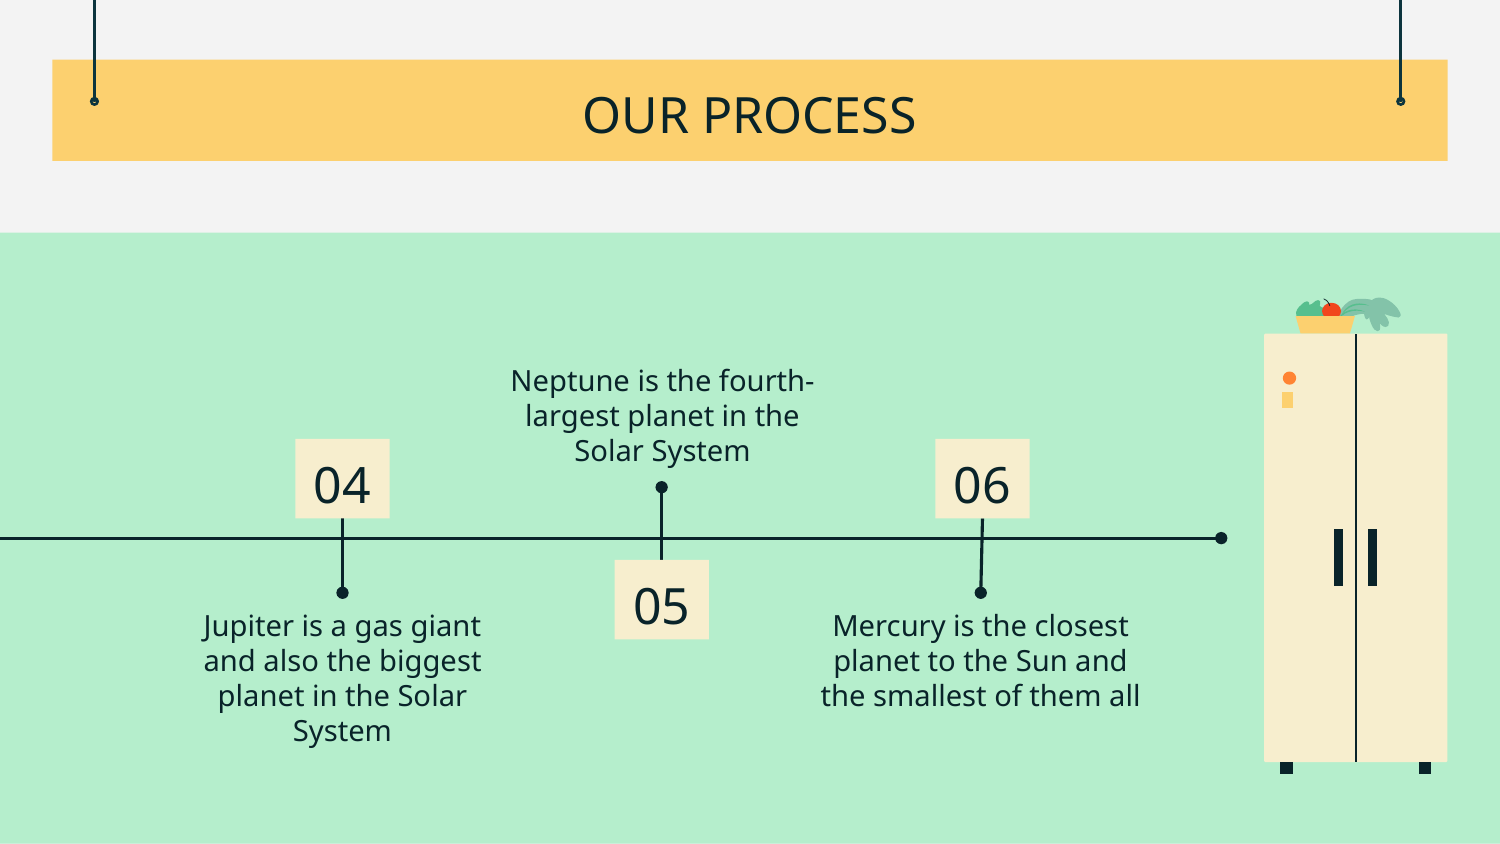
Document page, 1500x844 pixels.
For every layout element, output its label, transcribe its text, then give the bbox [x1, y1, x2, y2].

subtitle Mercury is the closest planet to the Sun and the smallest of them all [803, 592, 1159, 724]
subtitle Neptune is the fourth-largest planet in the Solar System [485, 346, 841, 478]
subtitle Jupiter is a gas giant and also the biggest planet in the Solar System [165, 592, 521, 724]
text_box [1263, 297, 1448, 775]
subtitle 04 [295, 438, 390, 519]
title OUR PROCESS [225, 68, 1274, 164]
subtitle 06 [935, 438, 1030, 519]
subtitle 05 [614, 559, 709, 640]
